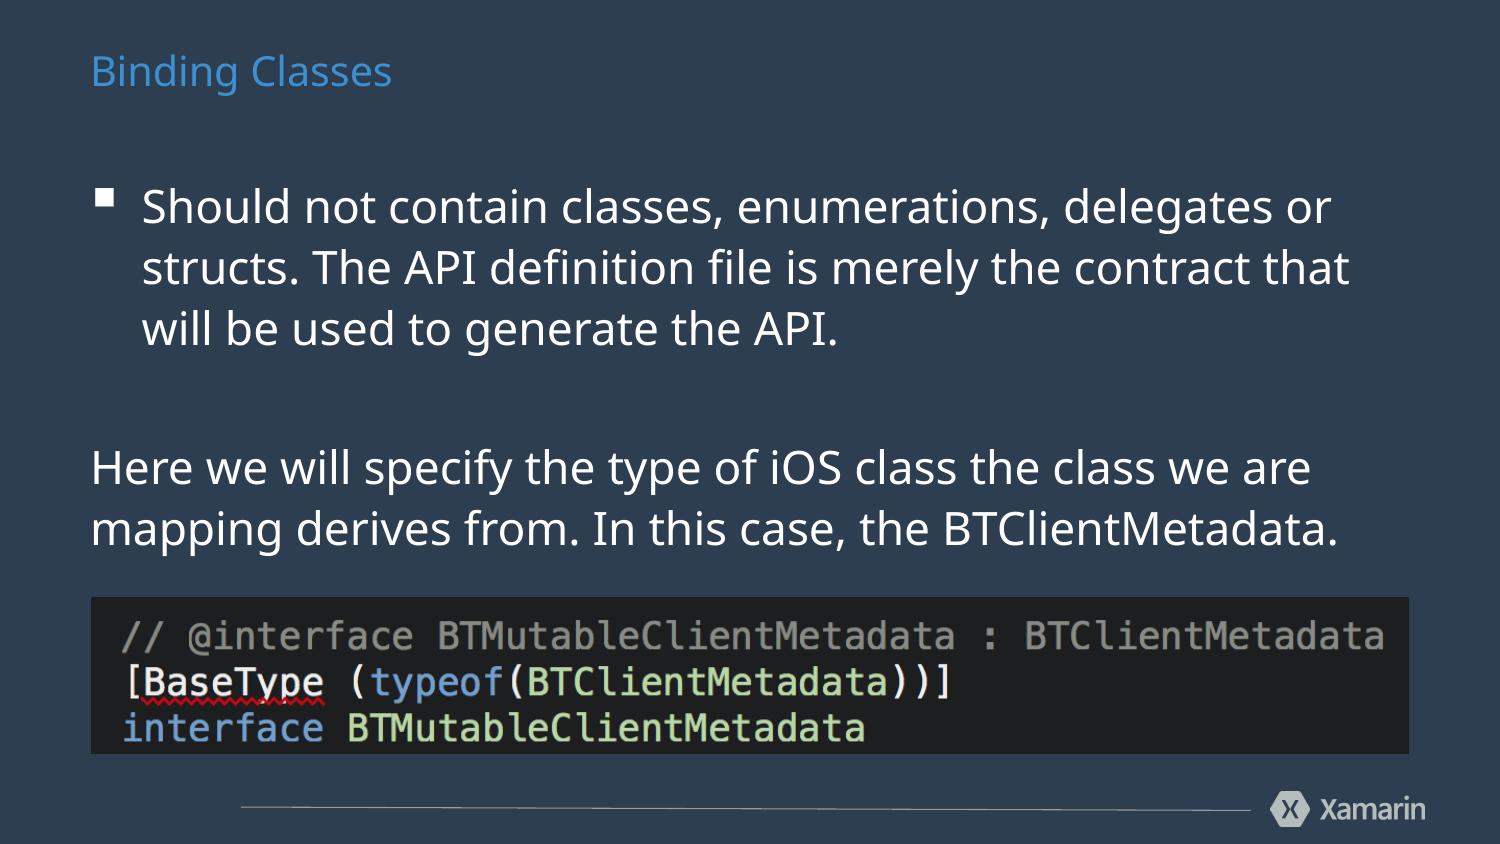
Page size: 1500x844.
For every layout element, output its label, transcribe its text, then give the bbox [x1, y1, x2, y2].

title Binding Classes [75, 37, 1425, 102]
list Should not contain classes, enumerations, delegates or structs. The API definition file is merely the contract that will be used to generate the API. Here we will specify the type of iOS class the class we are mapping derives from. In this case, the BTClientMetadata. [75, 164, 1425, 570]
picture [0, 0, 1500, 844]
